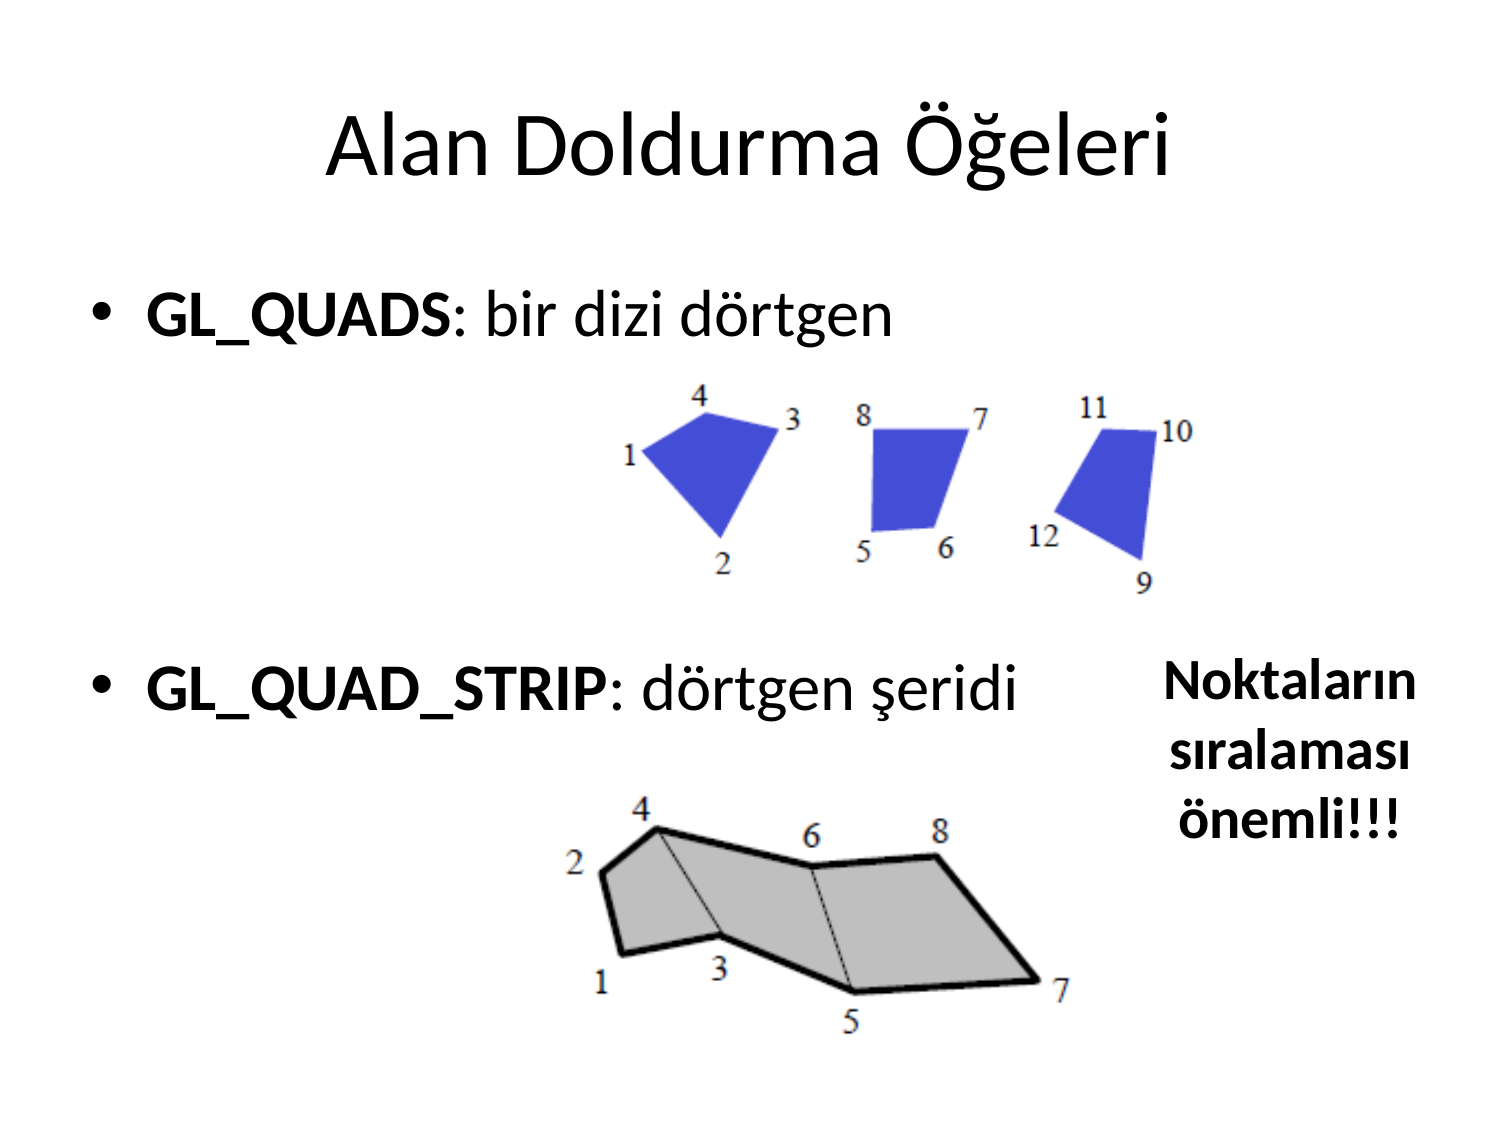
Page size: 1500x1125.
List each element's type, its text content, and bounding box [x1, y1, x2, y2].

list GL_QUADS: bir dizi dörtgen GL_QUAD_STRIP: dörtgen şeridi [75, 262, 1211, 1005]
picture [525, 786, 1085, 1044]
picture [596, 373, 1223, 610]
title Alan Doldurma Öğeleri [75, 45, 1425, 233]
text_box Noktaların sıralaması önemli!!! [1119, 633, 1462, 859]
